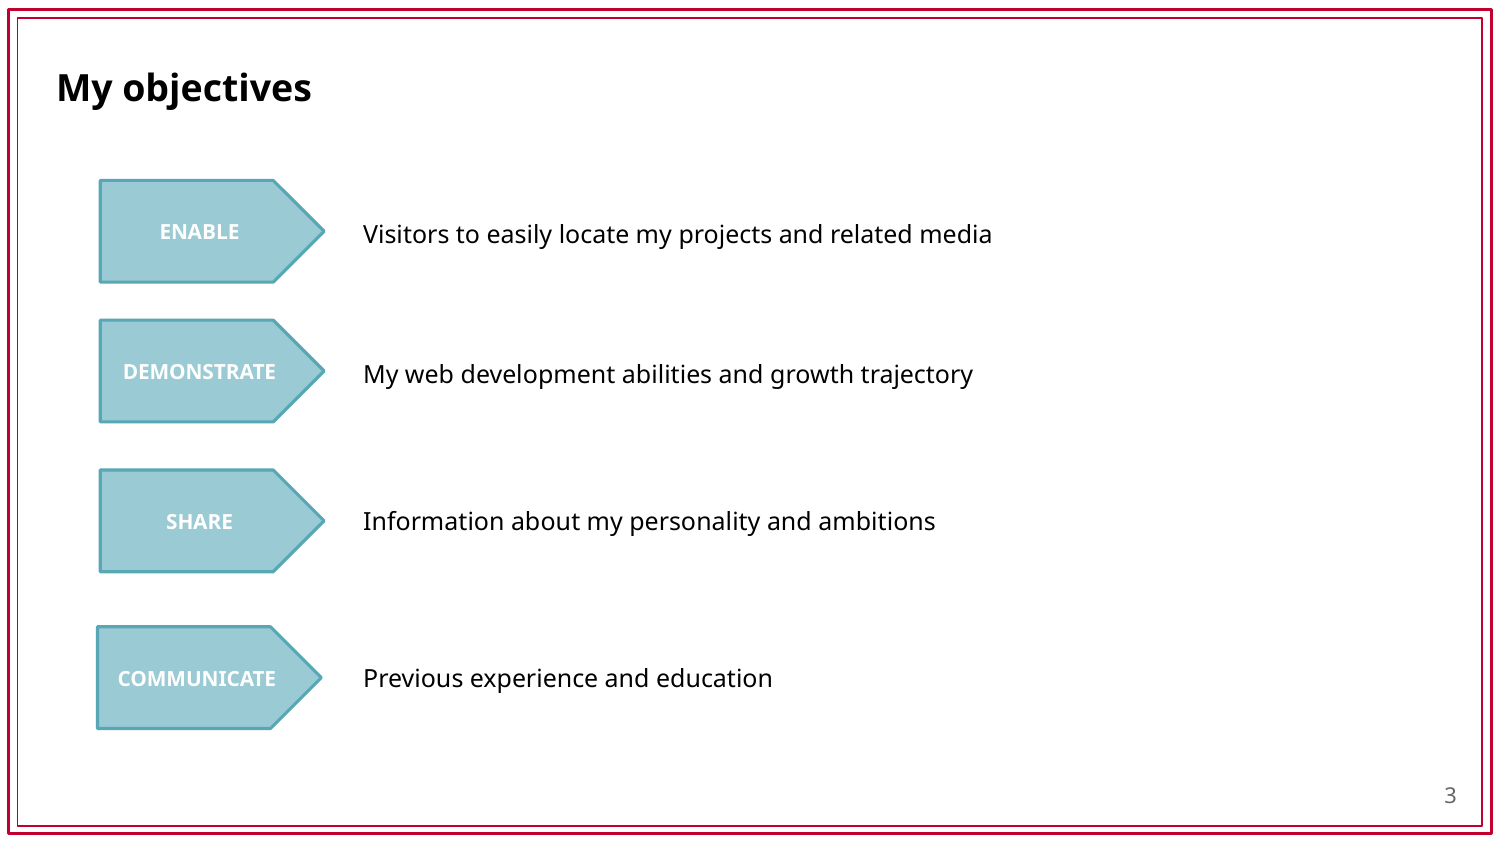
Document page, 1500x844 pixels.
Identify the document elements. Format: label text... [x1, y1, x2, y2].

text_box ENABLE [100, 180, 325, 283]
text_box Information about my personality and ambitions [348, 469, 1034, 572]
slide_number 3 [1381, 774, 1472, 820]
text_box COMMUNICATE [97, 626, 322, 729]
title My objectives [41, 33, 1216, 139]
text_box My web development abilities and growth trajectory [348, 322, 1034, 424]
text_box SHARE [100, 469, 325, 572]
text_box DEMONSTRATE [100, 320, 325, 422]
text_box Previous experience and education [348, 626, 1034, 729]
text_box Visitors to easily locate my projects and related media [348, 182, 1034, 285]
